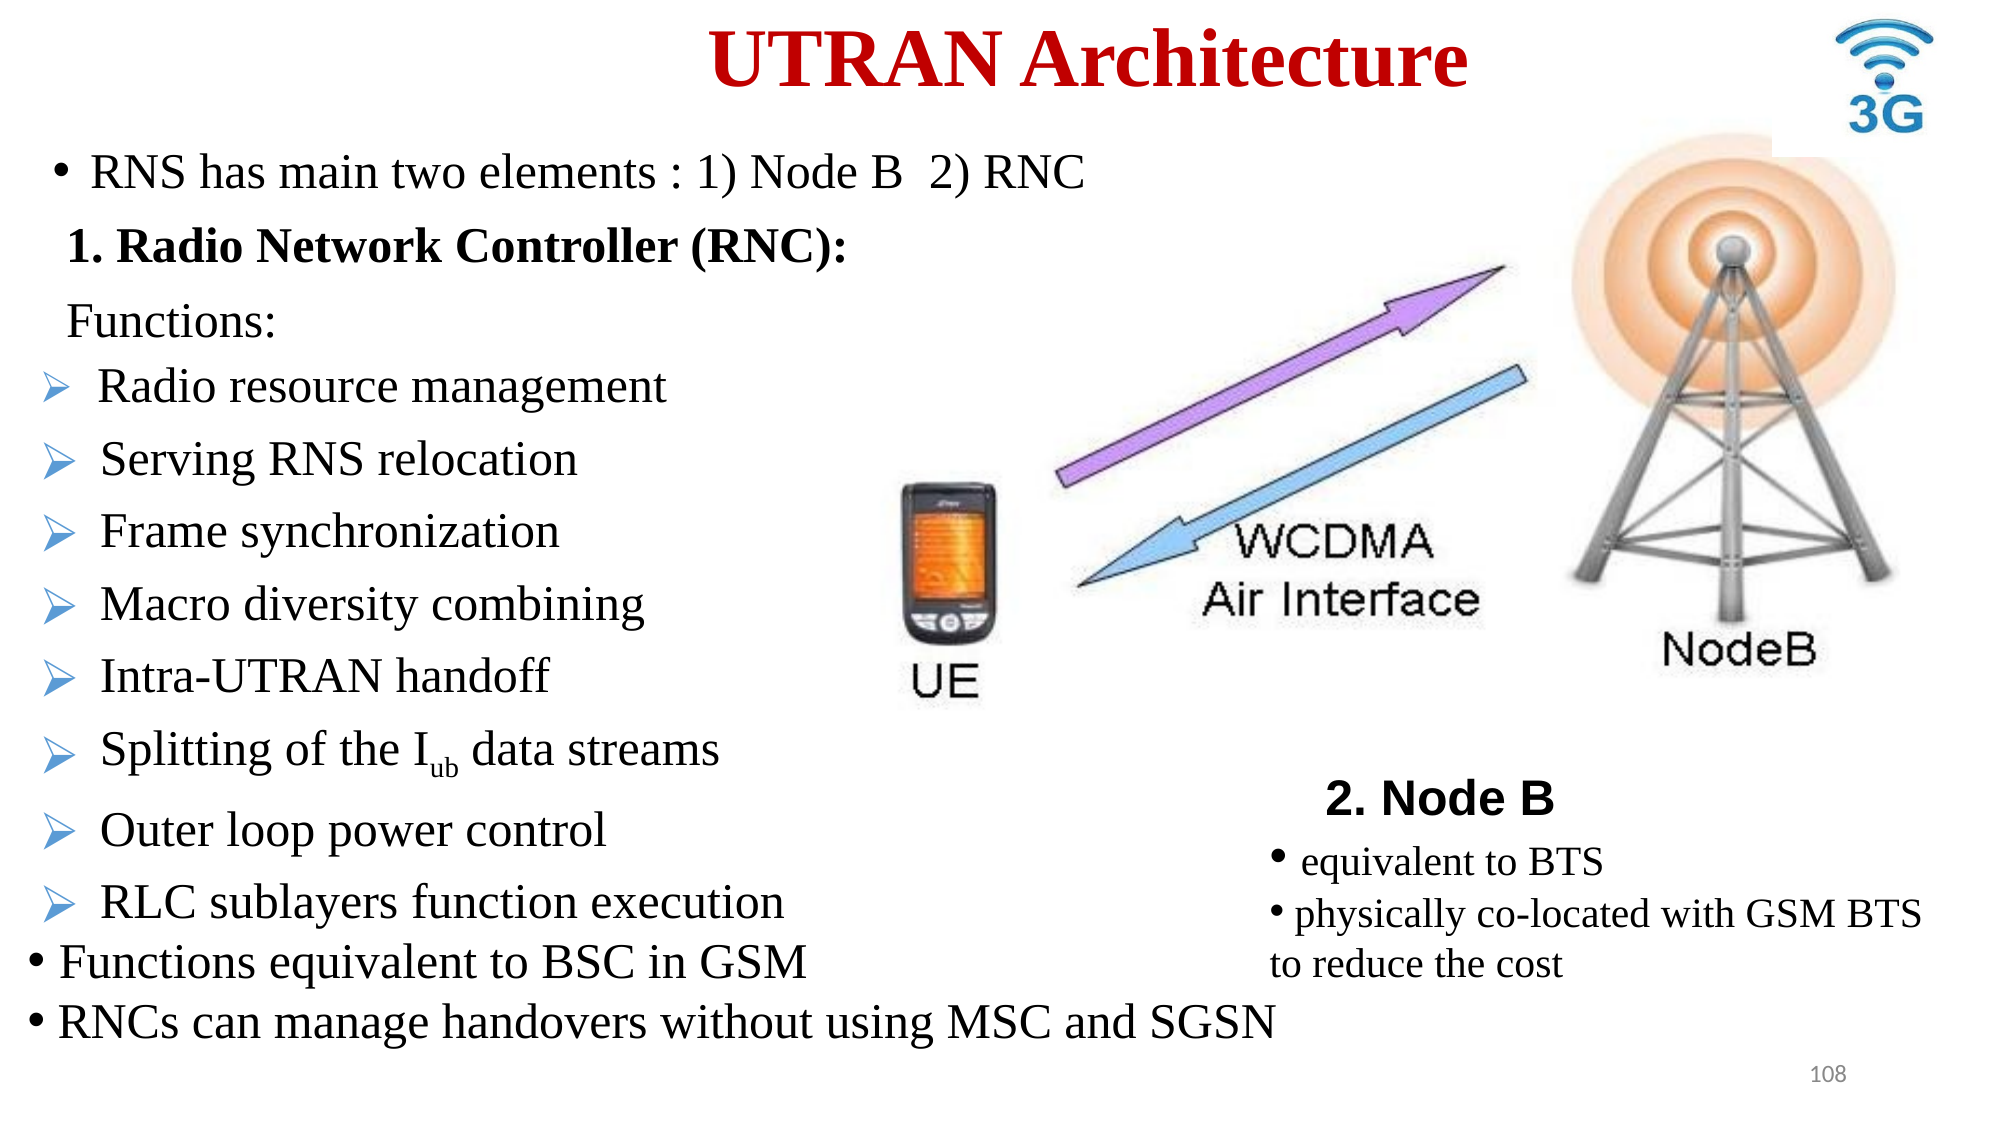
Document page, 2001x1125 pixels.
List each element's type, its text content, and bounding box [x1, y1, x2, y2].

slide_number ‹#› [1412, 1042, 1863, 1103]
text_box Radio resource management Serving RNS relocation Frame synchronization Macro diversity combining Intra-UTRAN handoff Splitting of the Iub data streams Outer loop power control RLC sublayers function execution Functions equivalent to BSC in GSM RNCs can manage handovers without using MSC and SGSN [12, 345, 842, 771]
text_box 2. Node B equivalent to BTS physically co-located with GSM BTS to reduce the cost [1254, 796, 1963, 1053]
list RNS has main two elements : 1) Node B 2) RNC 1. Radio Network Controller (RNC): Functions: [37, 771, 1254, 1025]
list RNS has main two elements : 1) Node B 2) RNC 1. Radio Network Controller (RNC): Functions: [37, 137, 842, 345]
title UTRAN Architecture [485, 0, 1716, 163]
picture [847, 0, 2000, 791]
